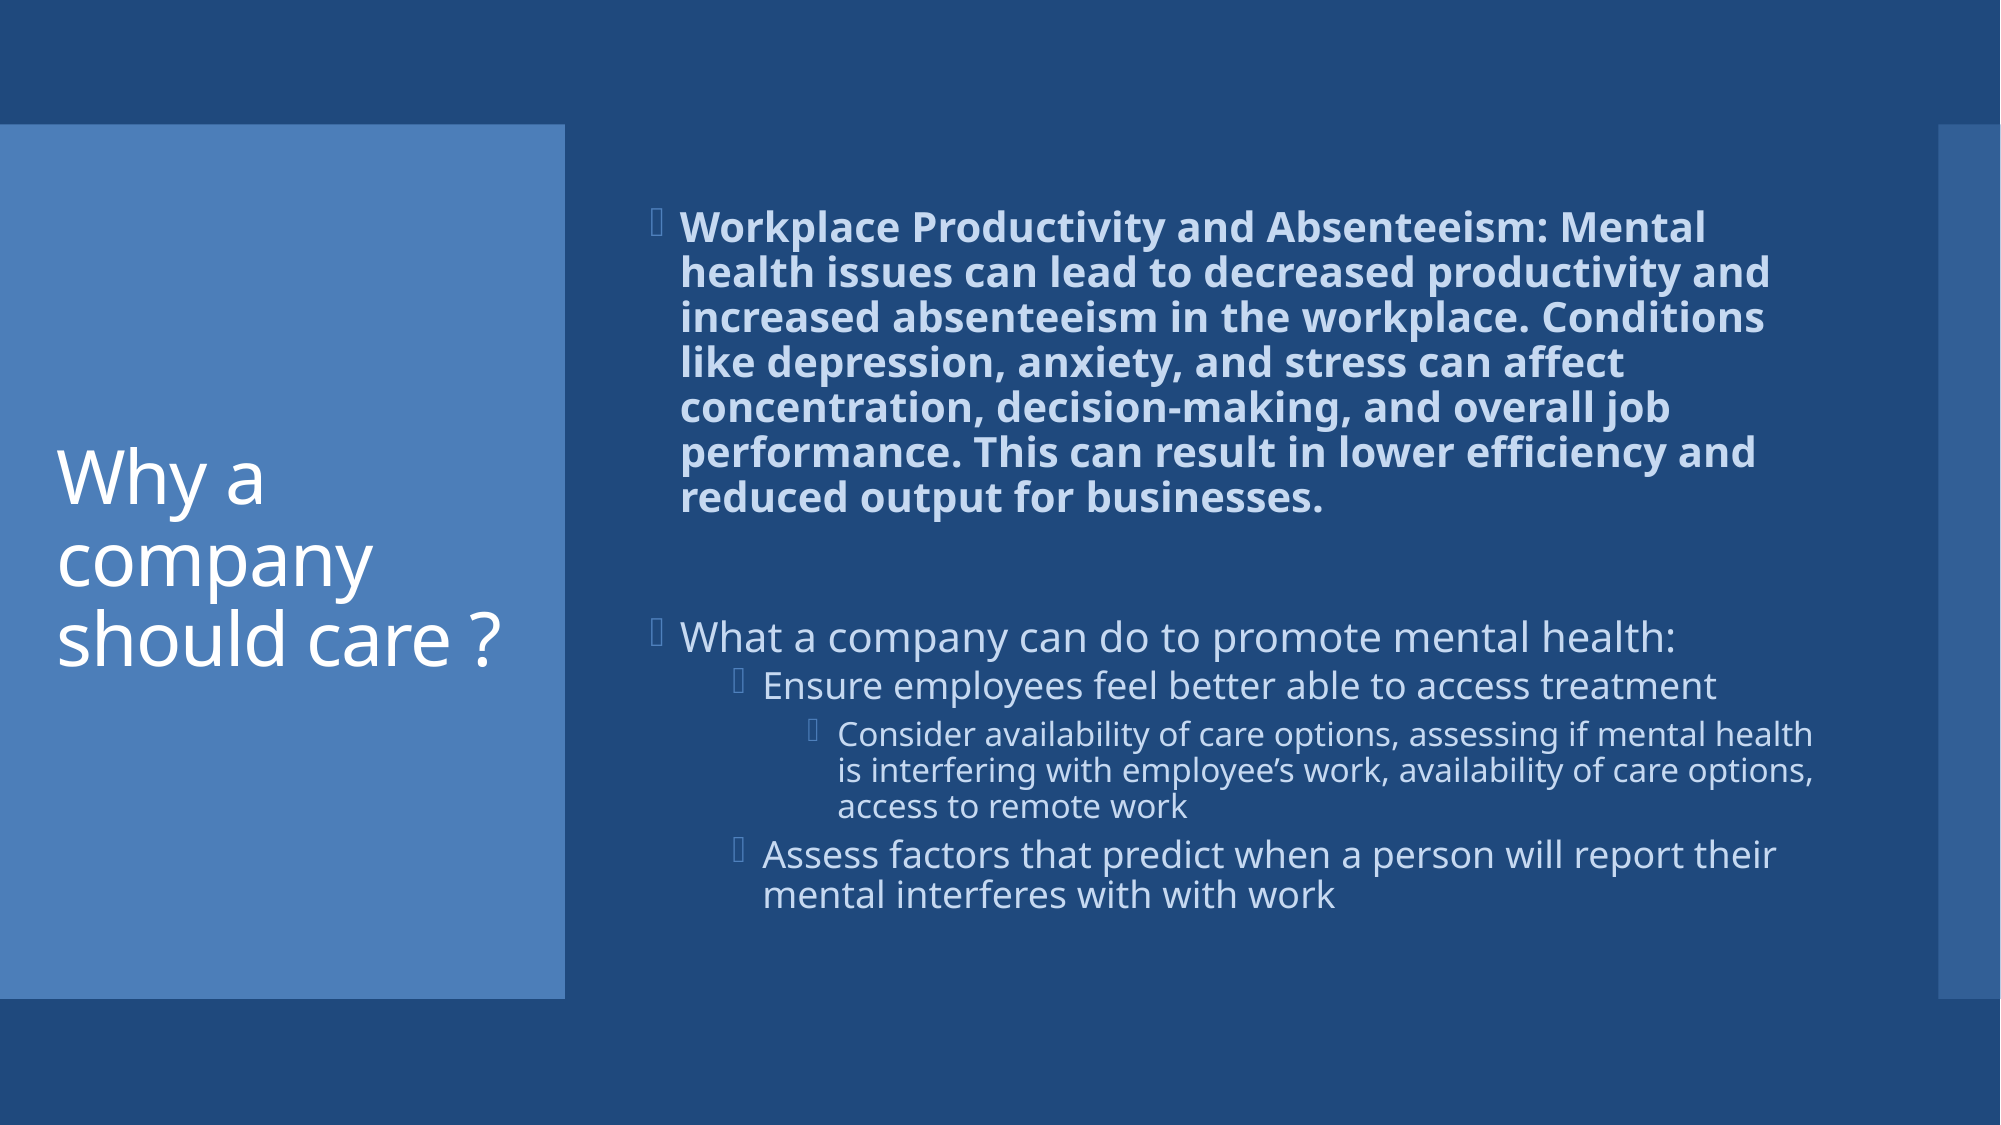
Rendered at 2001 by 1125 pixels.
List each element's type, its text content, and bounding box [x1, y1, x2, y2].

list Workplace Productivity and Absenteeism: Mental health issues can lead to decreased productivity and increased absenteeism in the workplace. Conditions like depression, anxiety, and stress can affect concentration, decision-making, and overall job performance. This can result in lower efficiency and reduced output for businesses. What a company can do to promote mental health: Ensure employees feel better able to access treatment Consider availability of care options, assessing if mental health is interfering with employee’s work, availability of care options, access to remote work Assess factors that predict when a person will report their mental interferes with with work [634, 141, 1835, 982]
title Why a company should care ? [41, 184, 525, 940]
